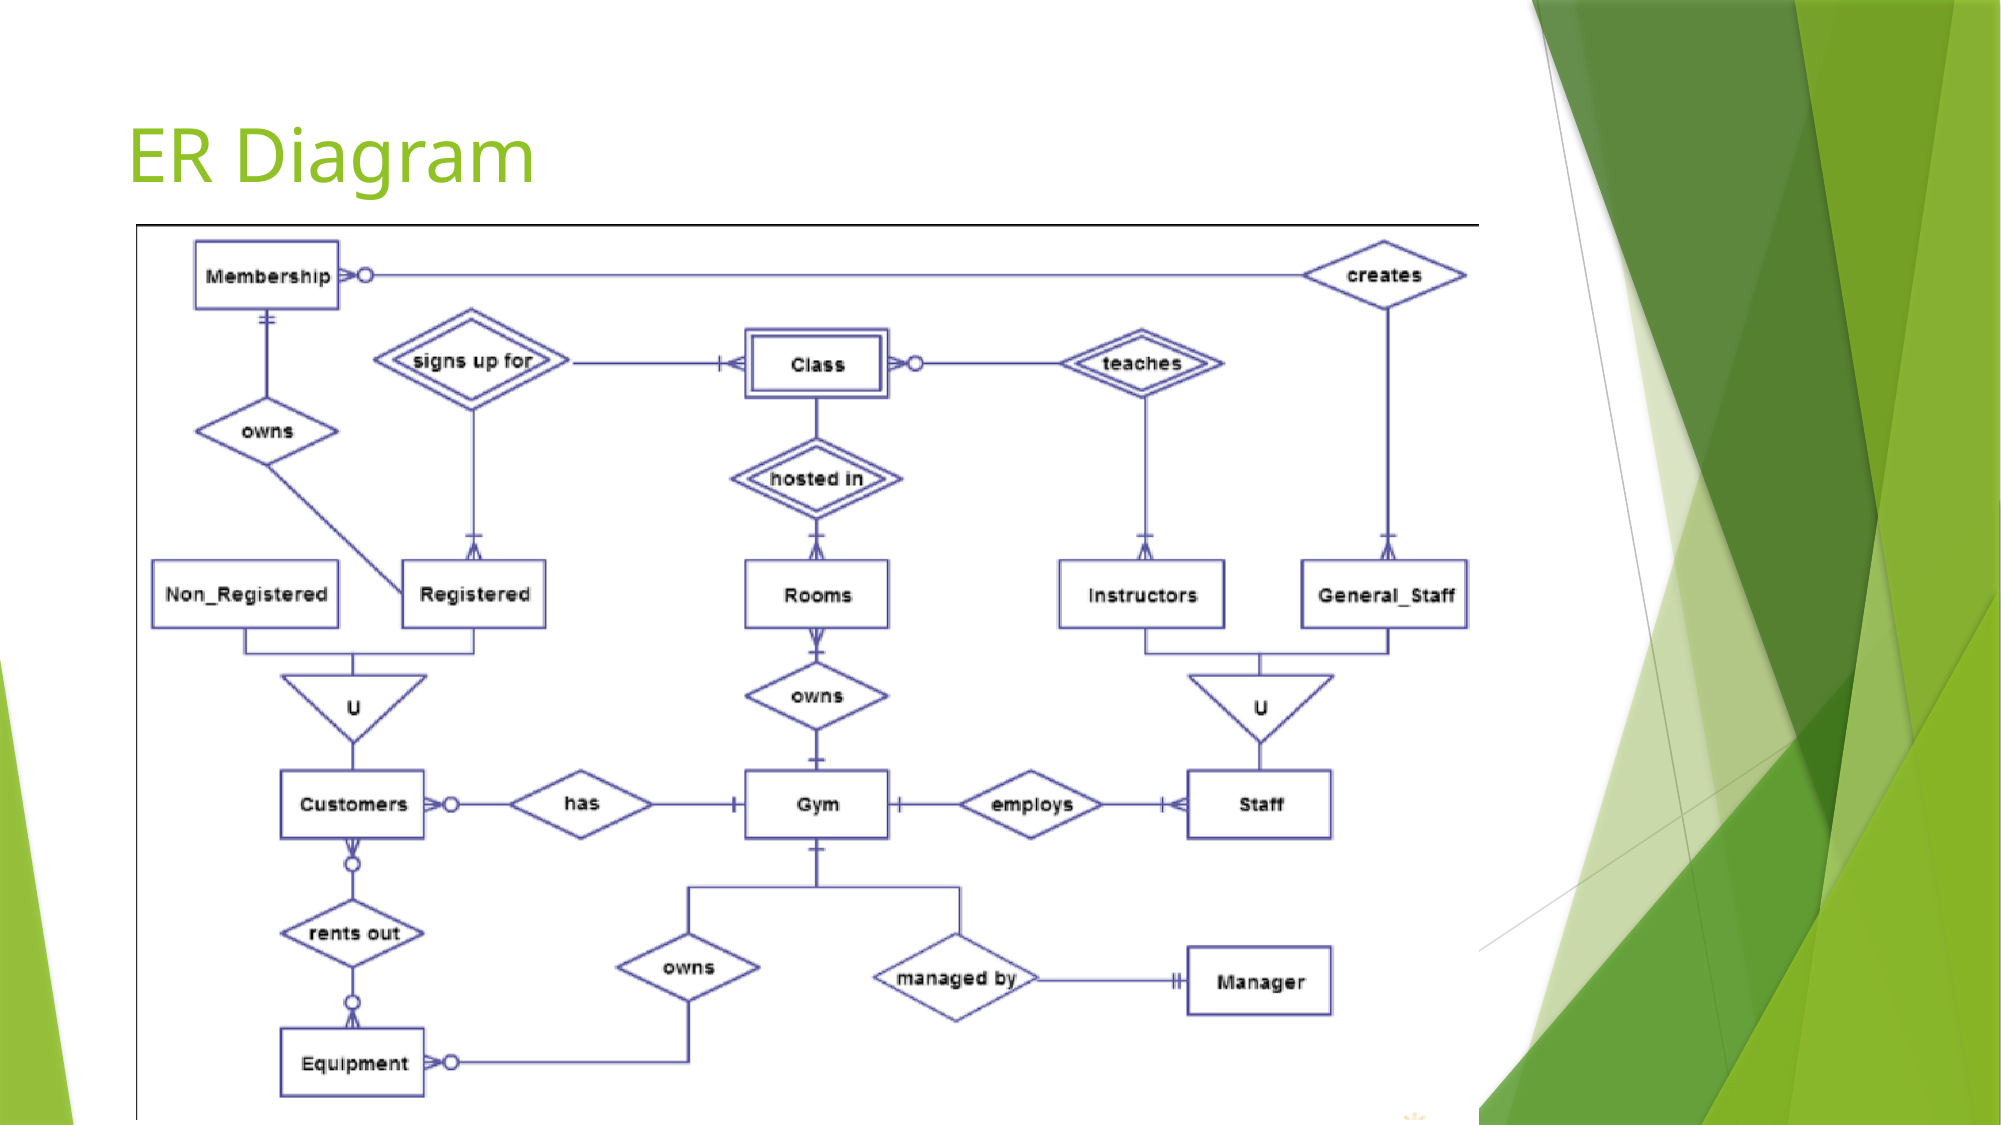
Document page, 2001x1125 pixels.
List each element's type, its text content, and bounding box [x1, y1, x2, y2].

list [136, 224, 1480, 1125]
title ER Diagram [111, 99, 1522, 225]
